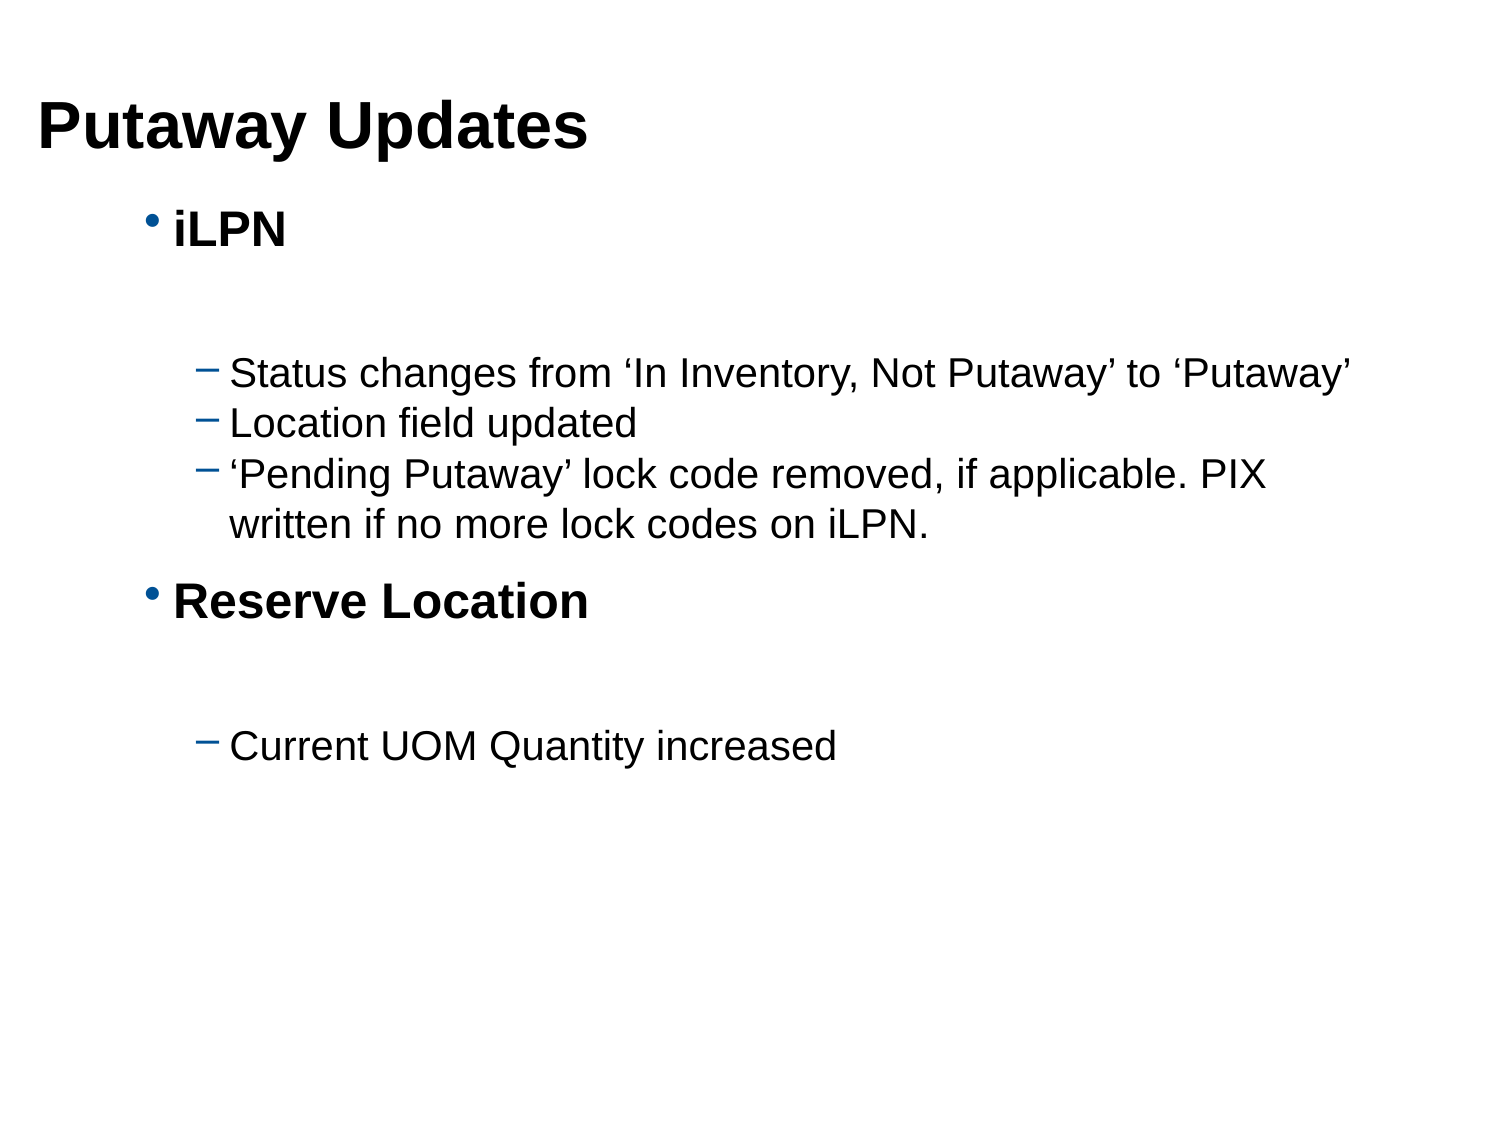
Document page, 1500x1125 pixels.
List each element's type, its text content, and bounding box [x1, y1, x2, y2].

title Putaway Updates [22, 74, 1421, 124]
list iLPN Status changes from ‘In Inventory, Not Putaway’ to ‘Putaway’ Location field updated ‘Pending Putaway’ lock code removed, if applicable. PIX written if no more lock codes on iLPN. Reserve Location Current UOM Quantity increased [128, 195, 1417, 1036]
